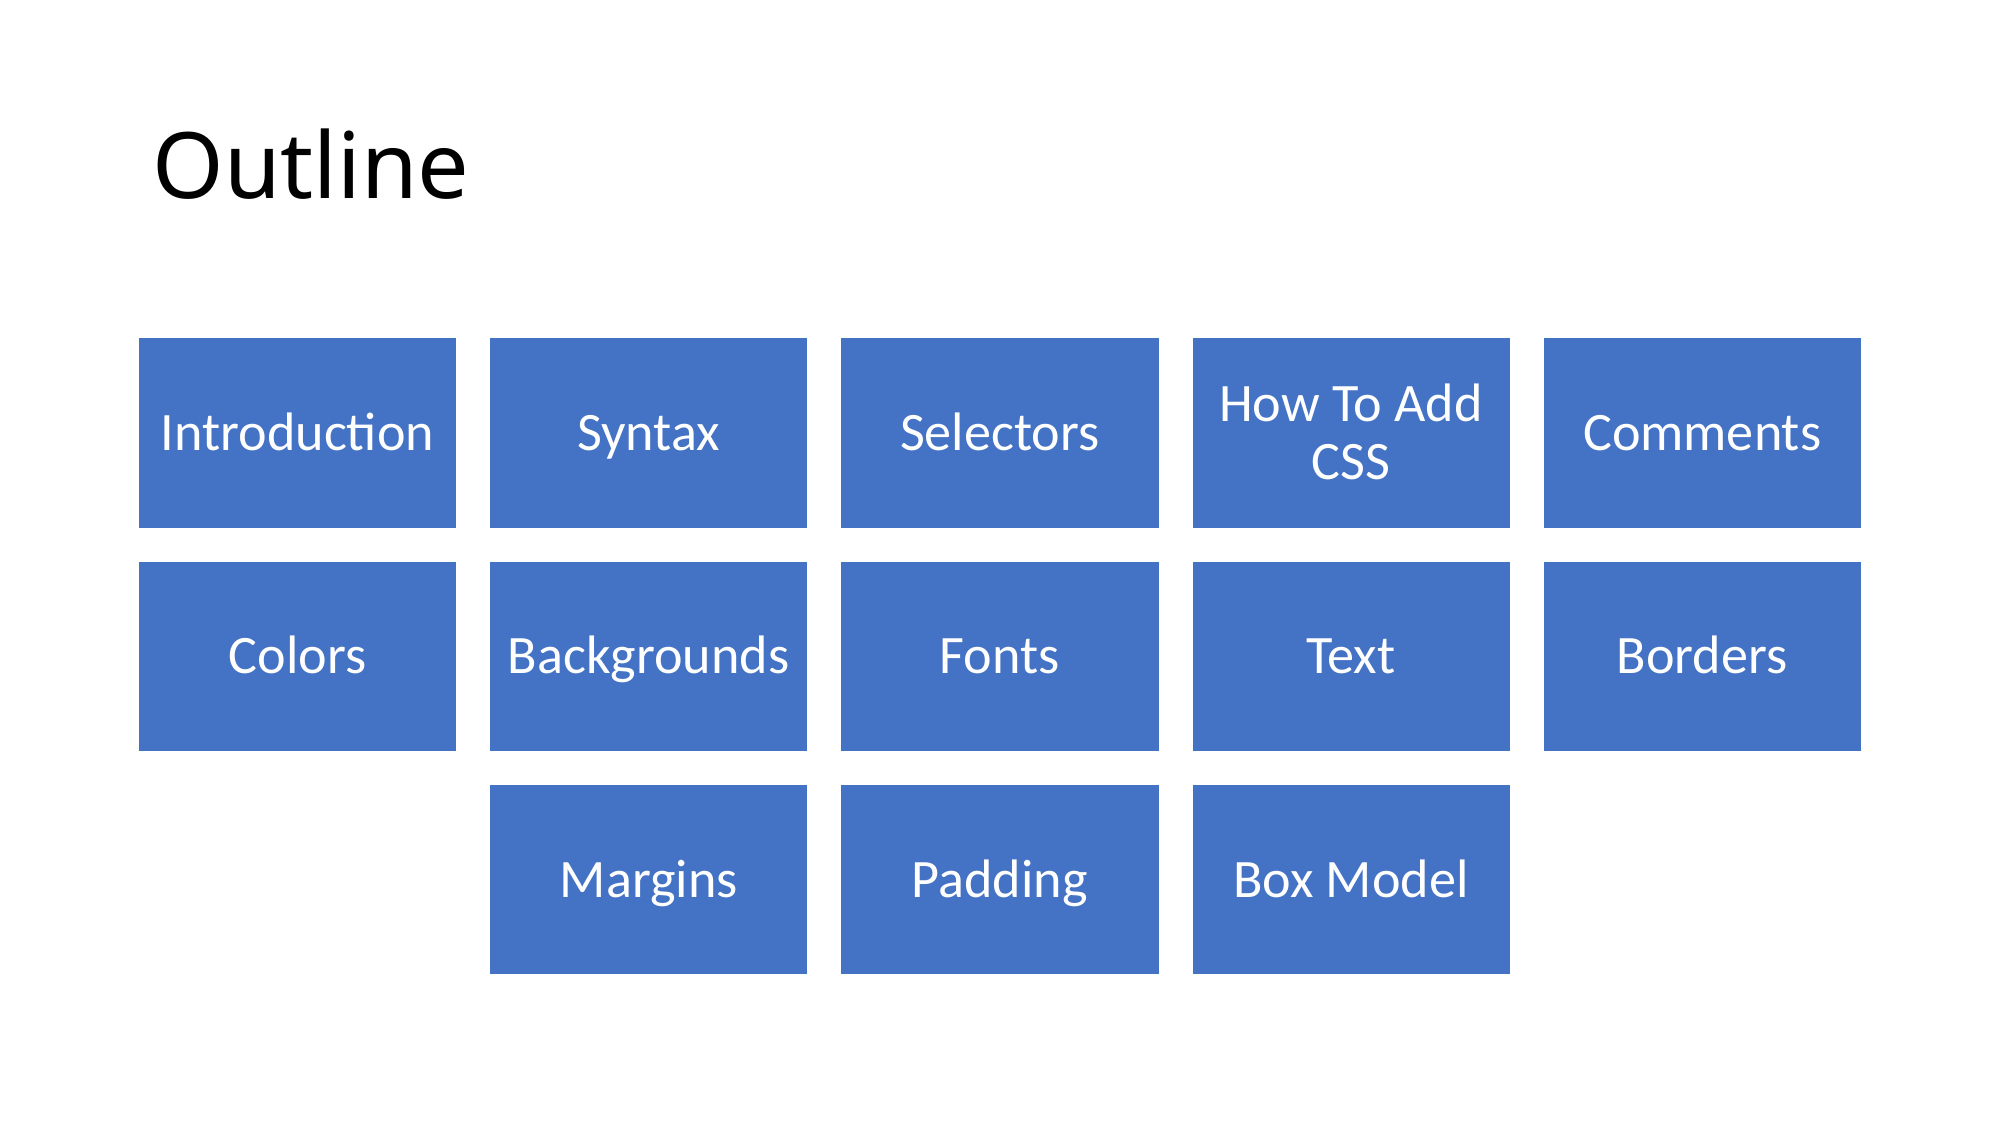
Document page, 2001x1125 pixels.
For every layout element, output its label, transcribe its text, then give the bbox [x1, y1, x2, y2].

title Outline [137, 59, 1863, 278]
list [137, 299, 1863, 1014]
